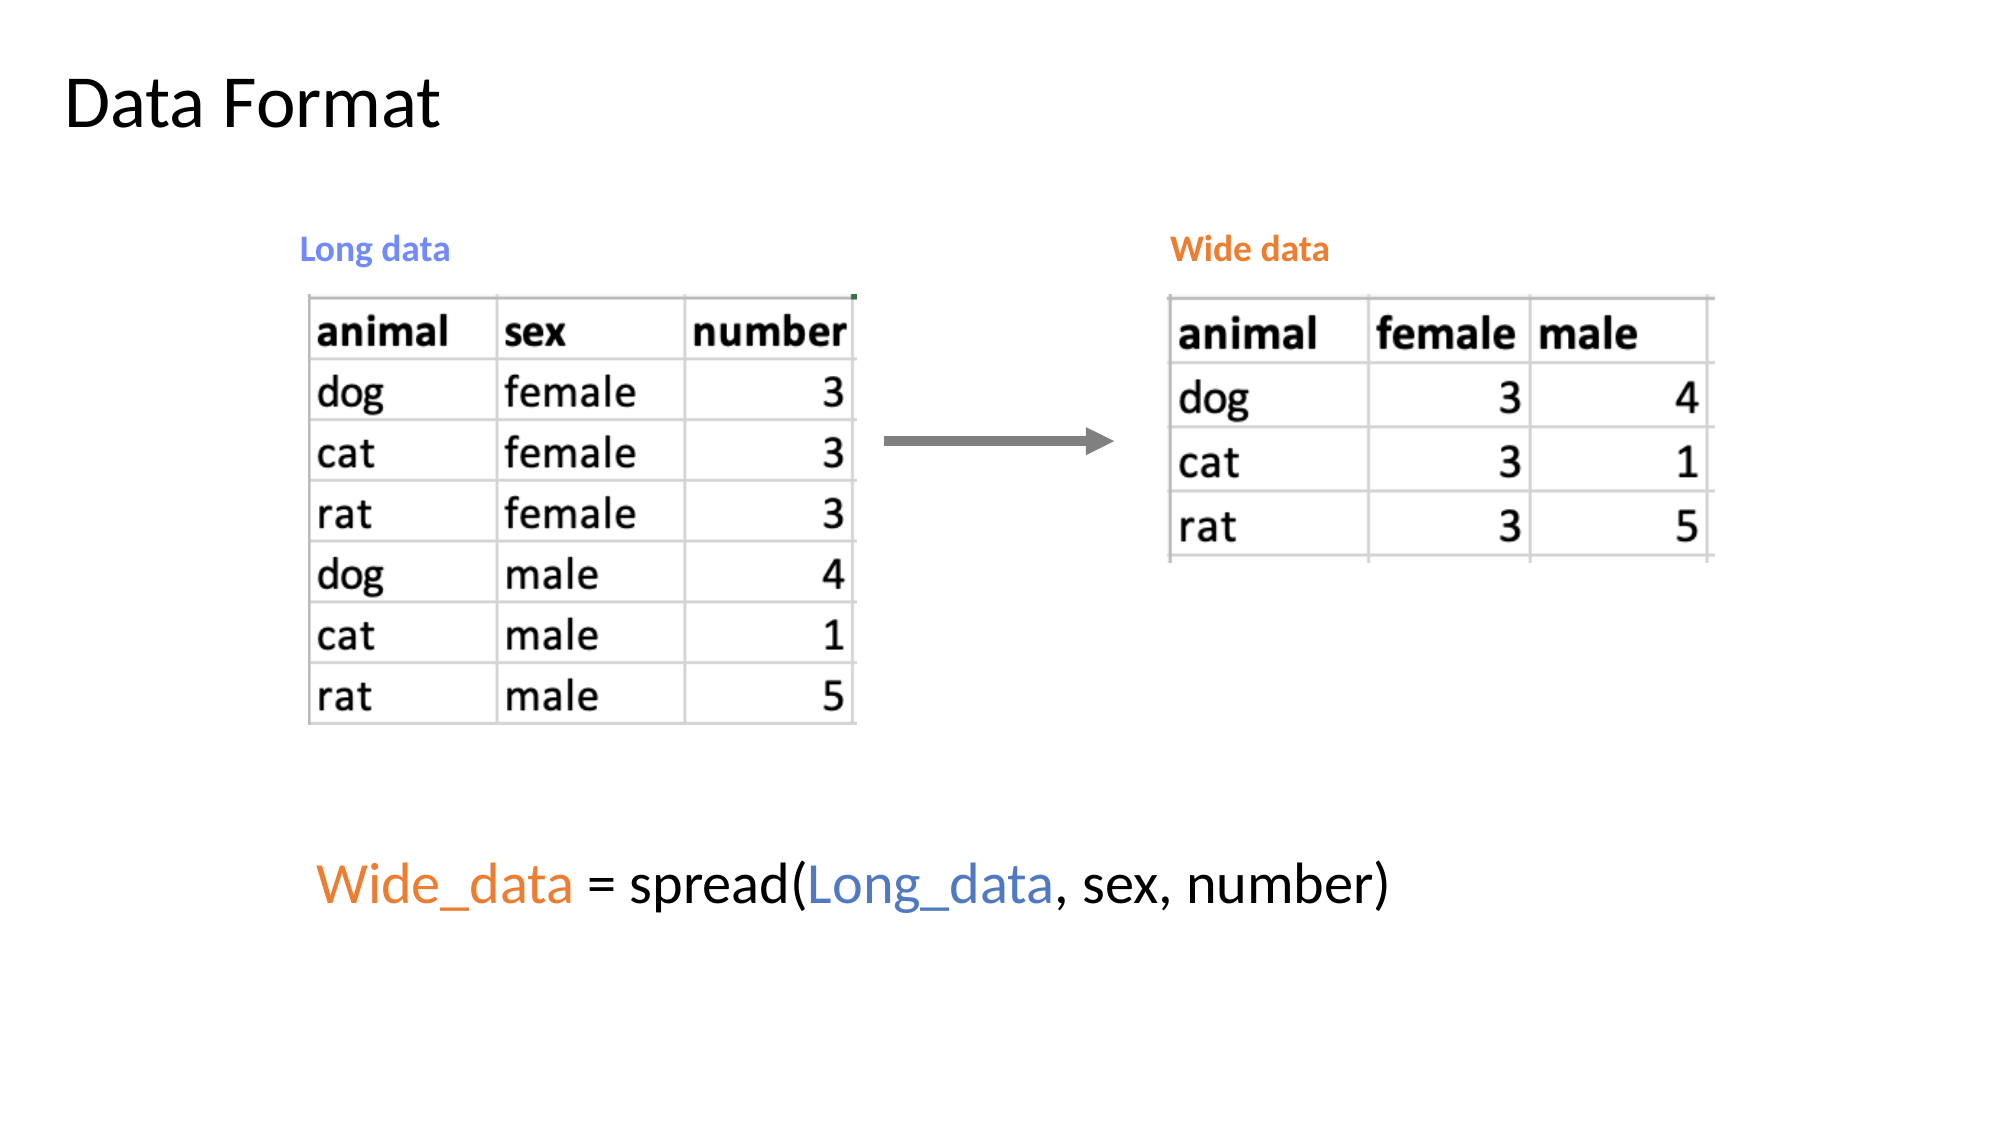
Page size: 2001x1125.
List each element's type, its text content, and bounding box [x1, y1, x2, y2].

text_box Long data [285, 216, 619, 277]
picture [307, 294, 857, 725]
text_box Wide_data = spread(Long_data, sex, number) [301, 838, 1441, 923]
picture [1166, 294, 1715, 563]
text_box Data Format [49, 45, 1189, 151]
text_box Wide data [1155, 216, 1490, 277]
